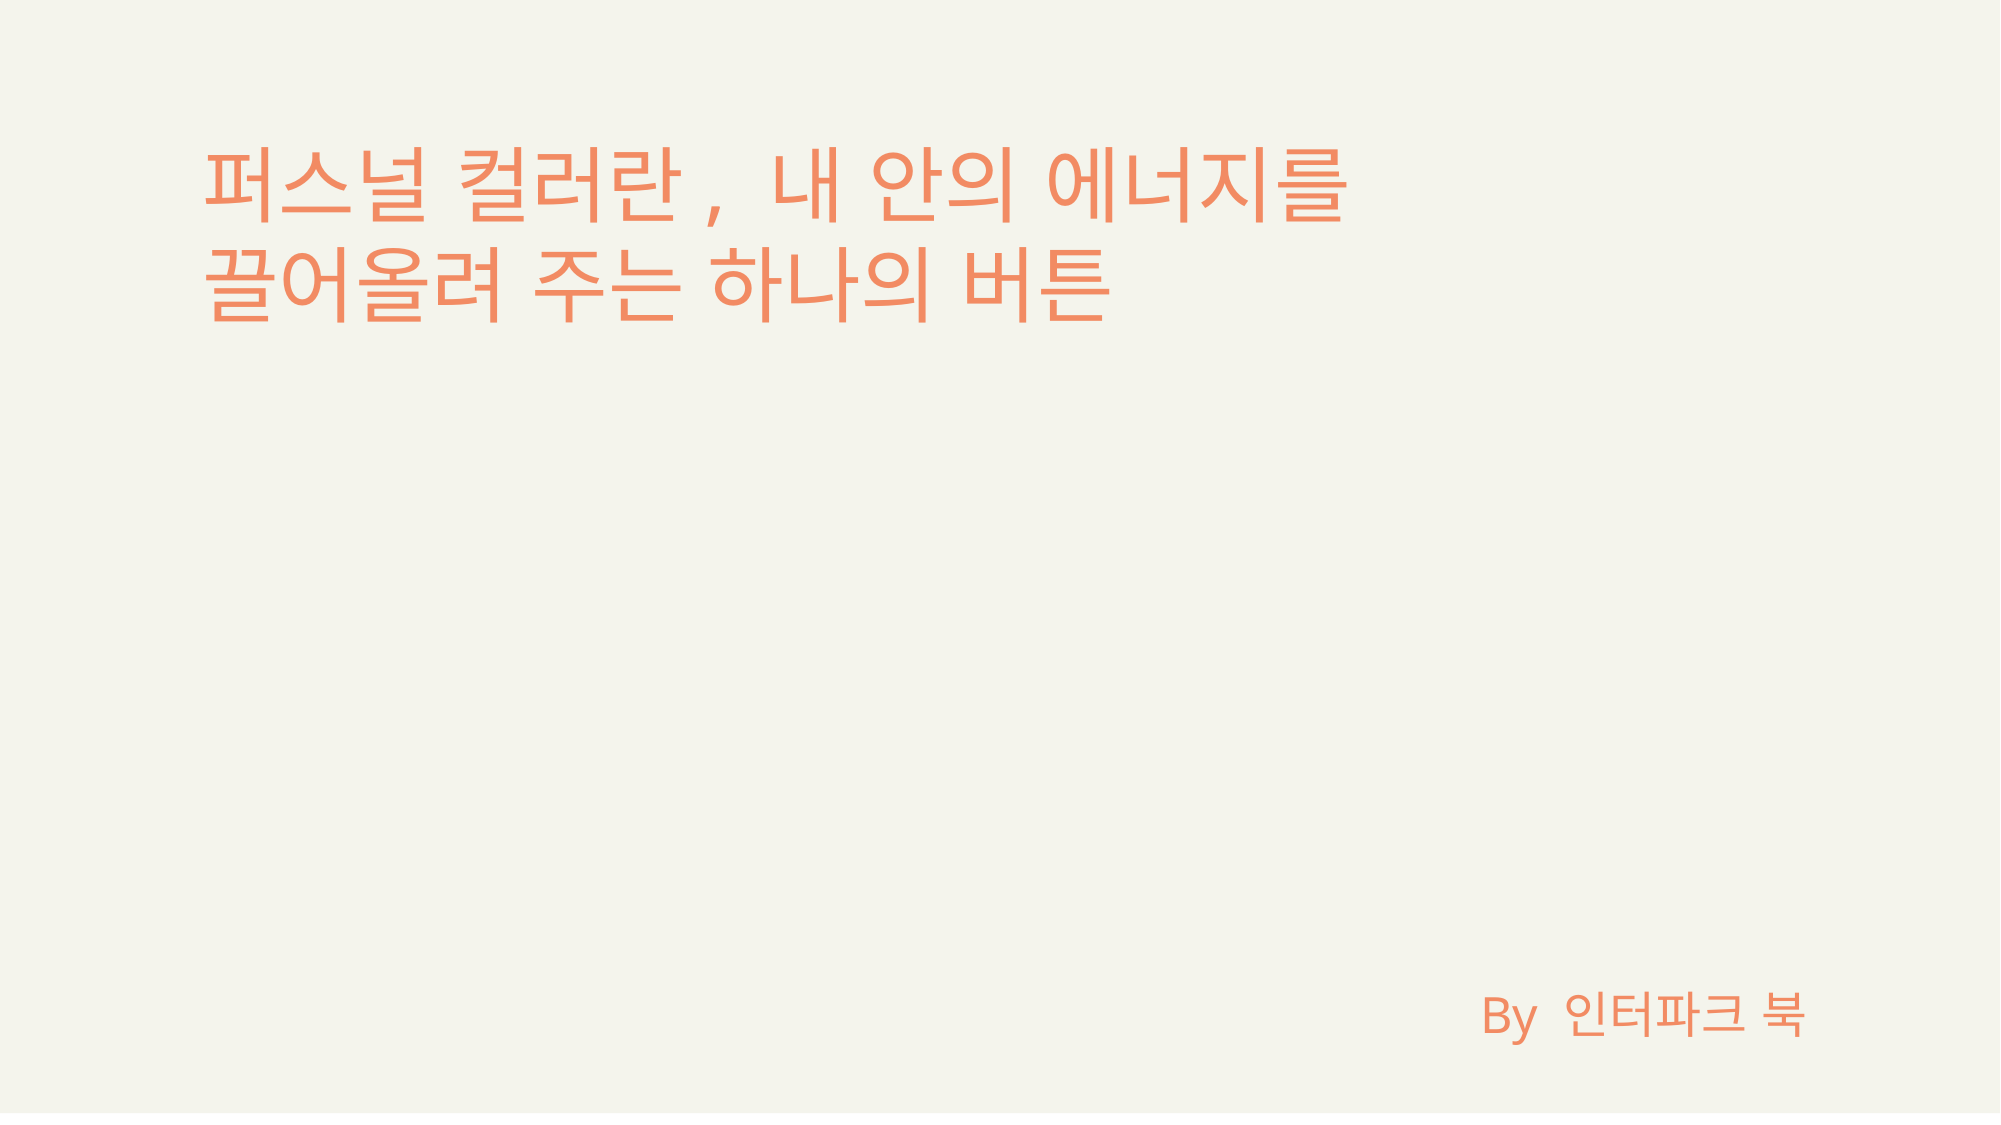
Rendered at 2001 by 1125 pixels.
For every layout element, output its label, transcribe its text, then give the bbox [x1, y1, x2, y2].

text_box [0, 0, 2000, 1114]
text_box 퍼스널 컬러란, 내 안의 에너지를 끌어올려 주는 하나의 버튼 [187, 126, 1384, 341]
text_box By 인터파크 북 [1465, 976, 2000, 1052]
